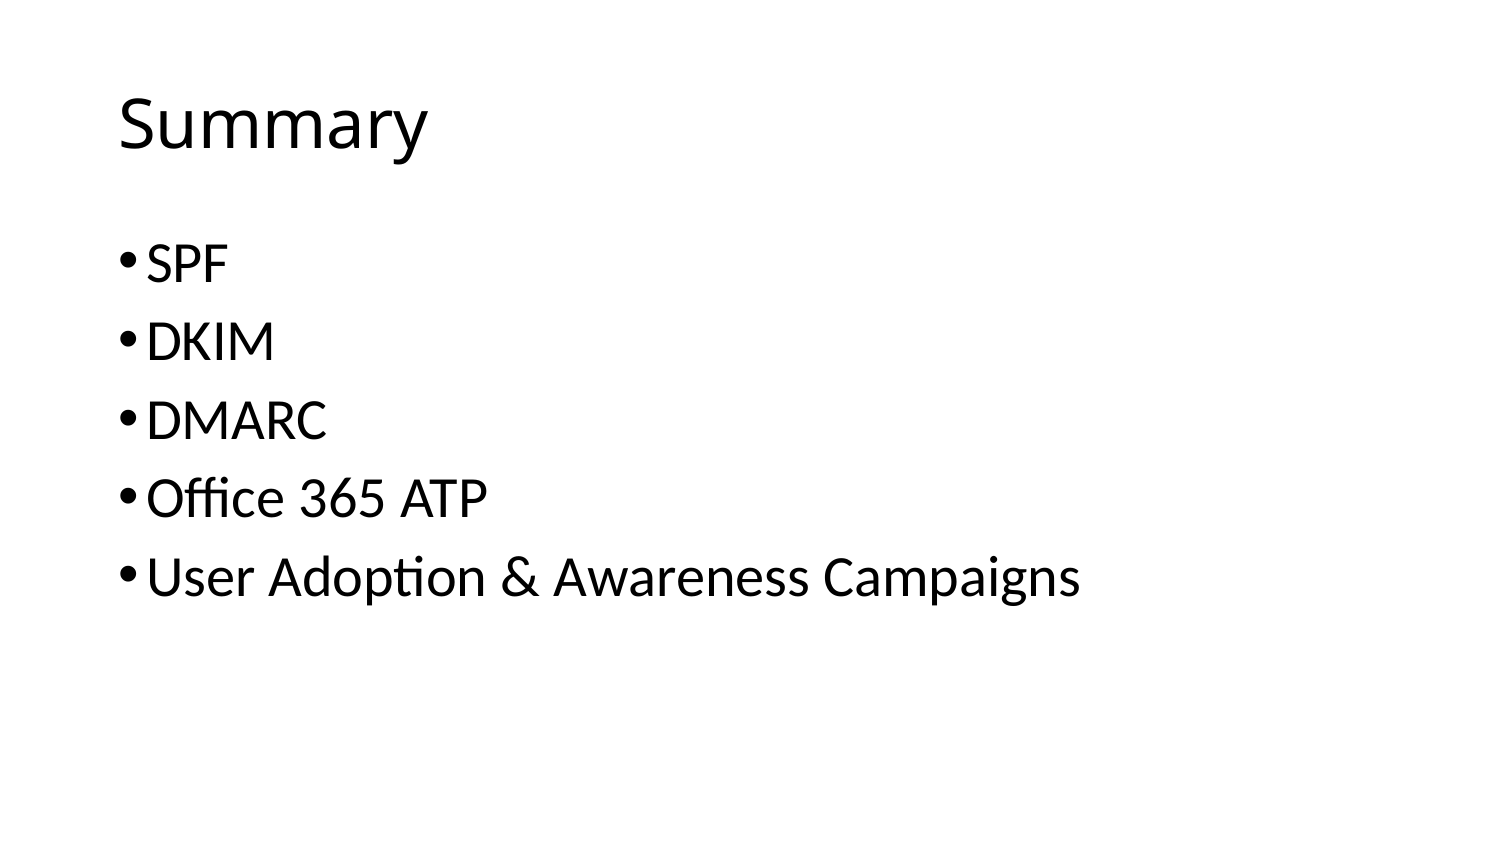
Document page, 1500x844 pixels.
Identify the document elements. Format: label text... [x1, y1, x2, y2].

title Summary [103, 44, 1397, 208]
list SPF DKIM DMARC Office 365 ATP User Adoption & Awareness Campaigns [103, 224, 1397, 760]
